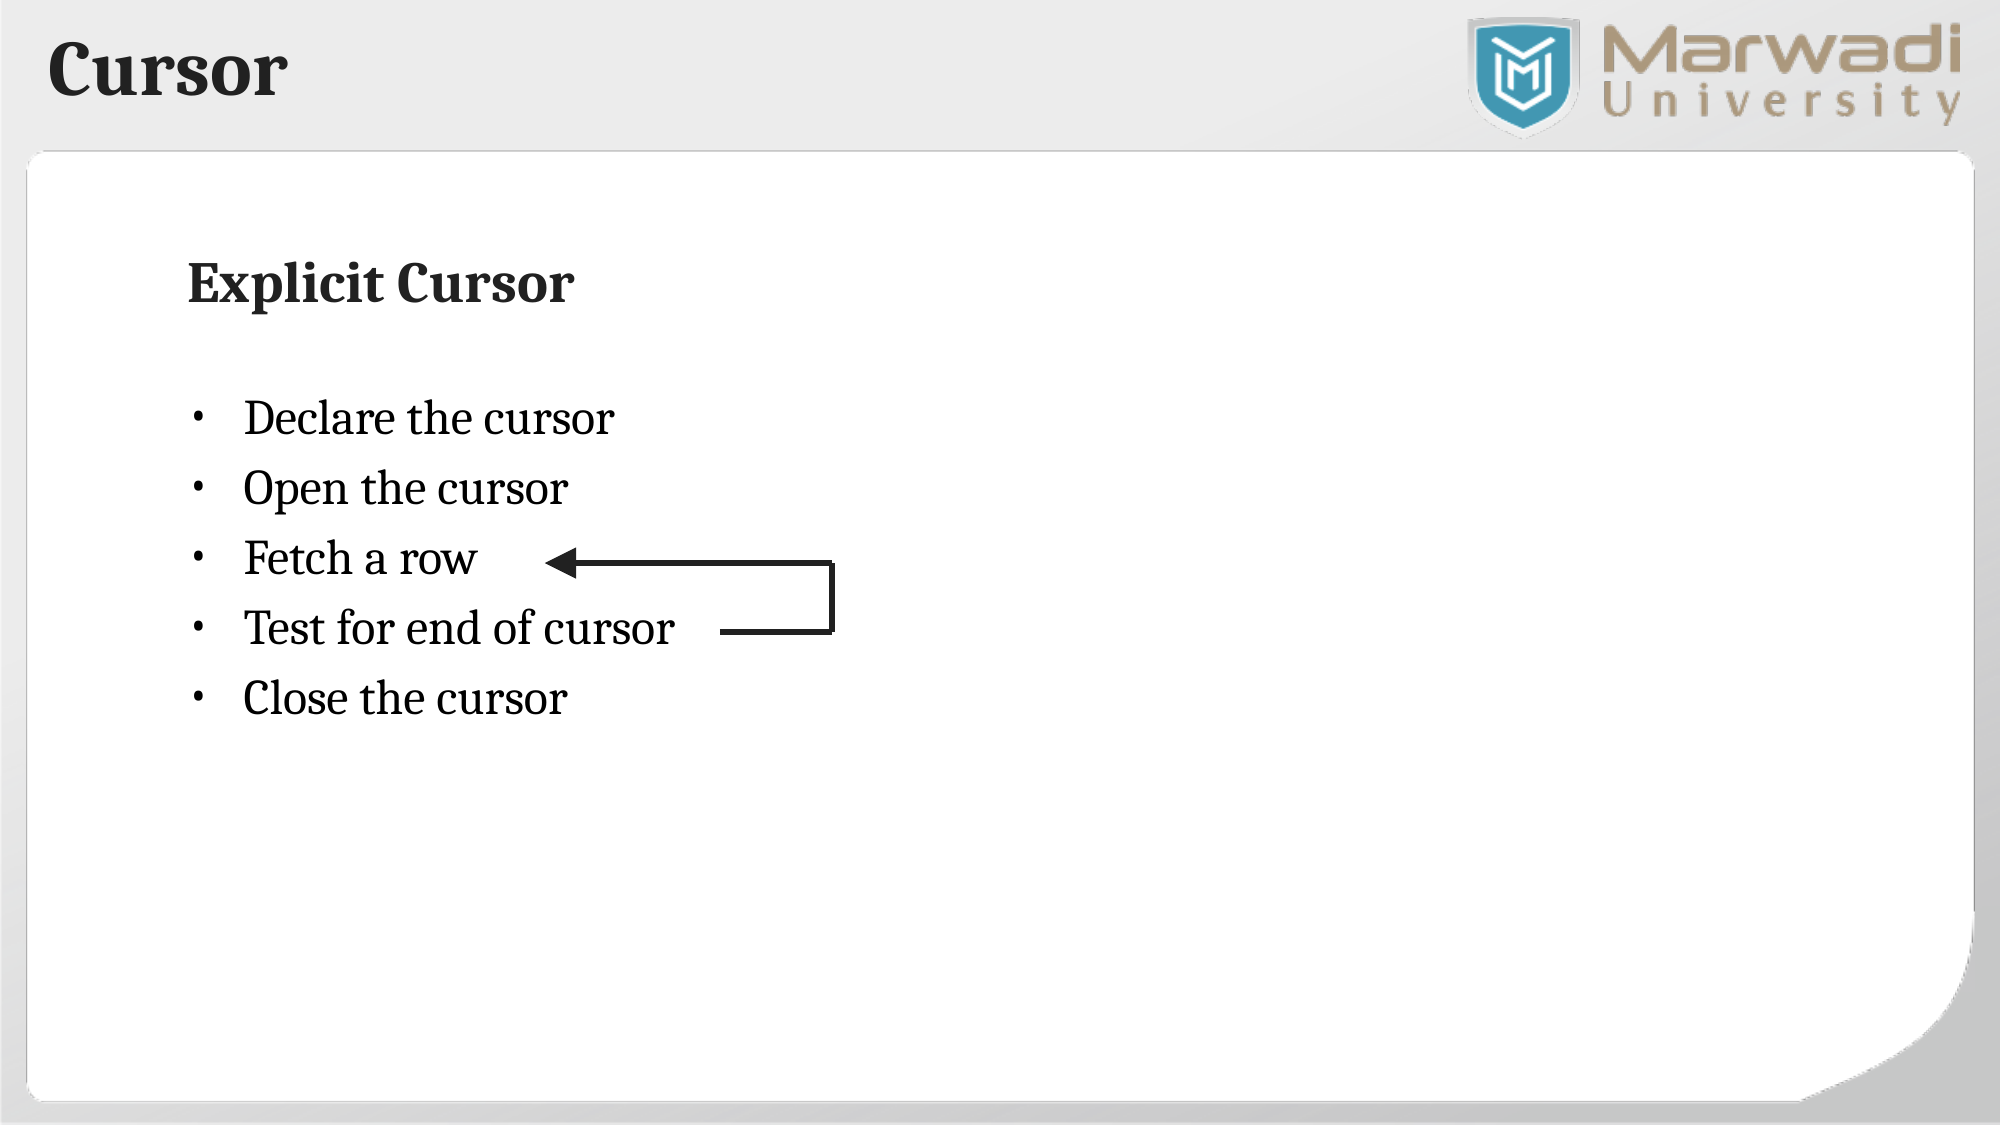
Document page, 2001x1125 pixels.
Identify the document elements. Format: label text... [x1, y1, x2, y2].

text_box Declare the cursor Open the cursor Fetch a row Test for end of cursor Close the cursor [172, 377, 1448, 915]
picture [0, 0, 2000, 1125]
text_box Explicit Cursor [172, 189, 1448, 377]
text_box Cursor [33, 19, 1759, 121]
